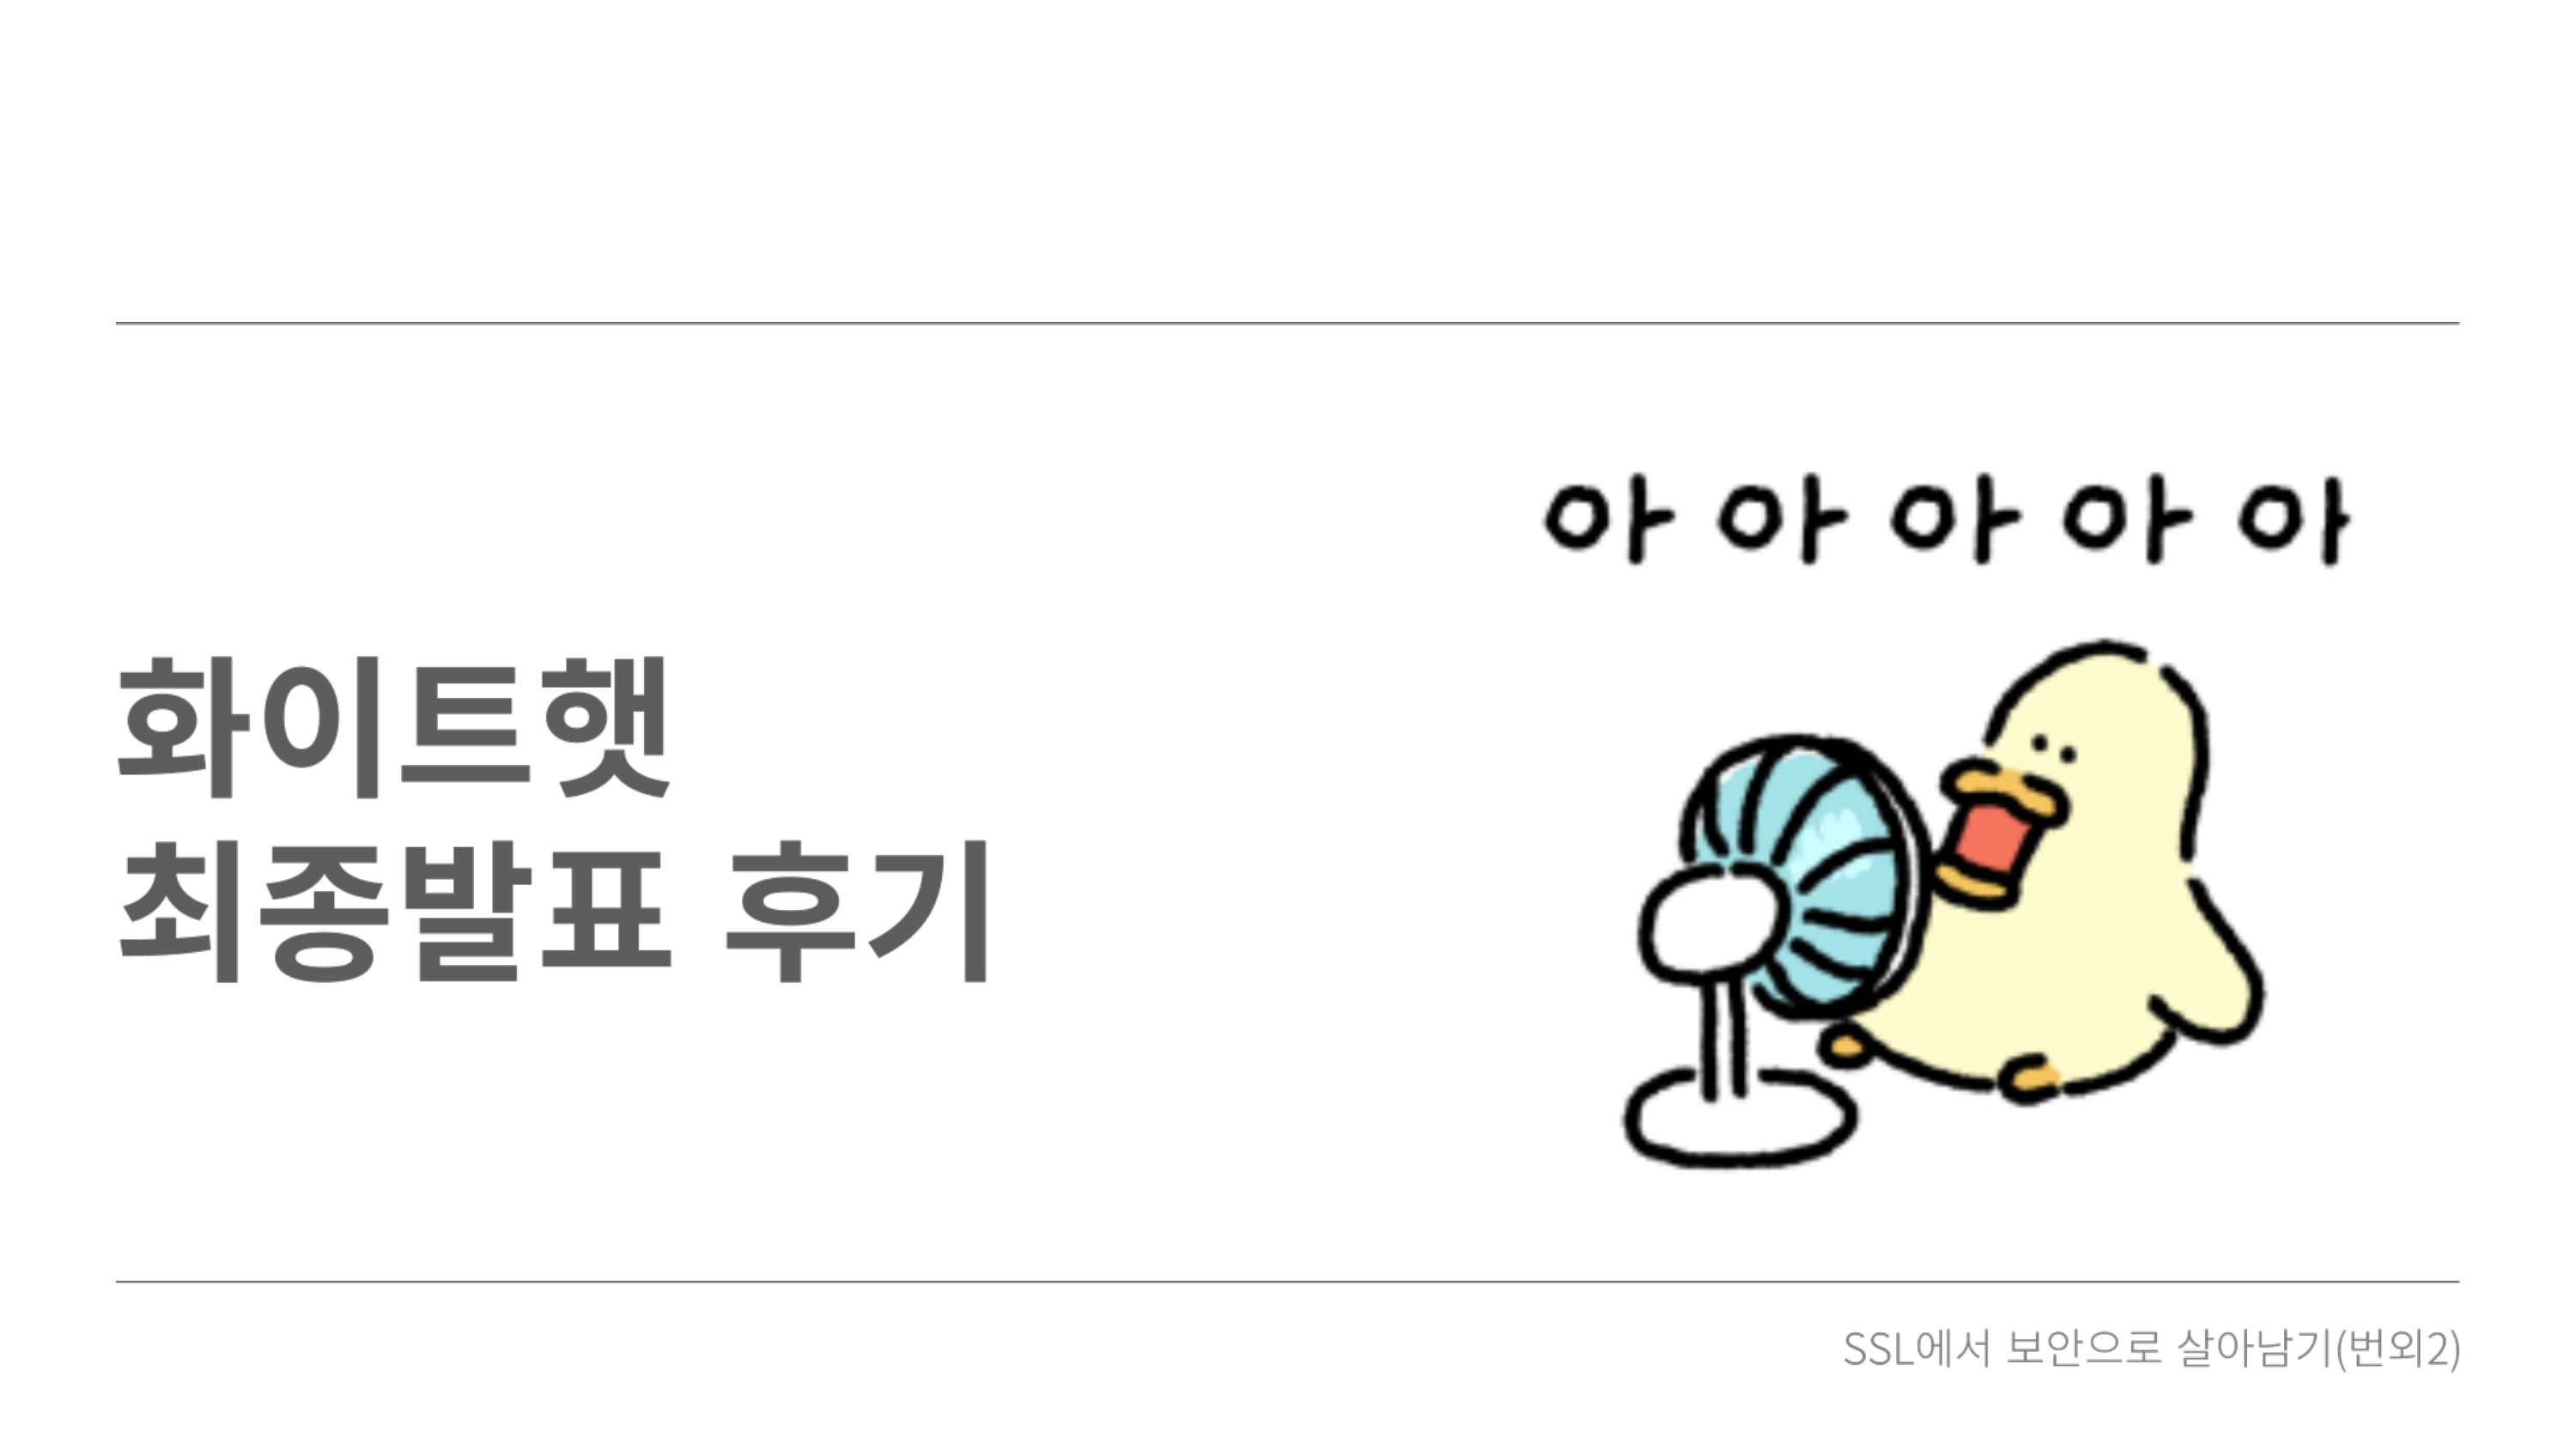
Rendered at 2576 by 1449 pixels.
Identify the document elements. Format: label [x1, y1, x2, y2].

text_box [116, 322, 2460, 325]
picture [64, 528, 1139, 1198]
text_box [116, 1280, 2460, 1283]
text_box [1505, 365, 2375, 1235]
picture [1797, 1301, 2521, 1420]
